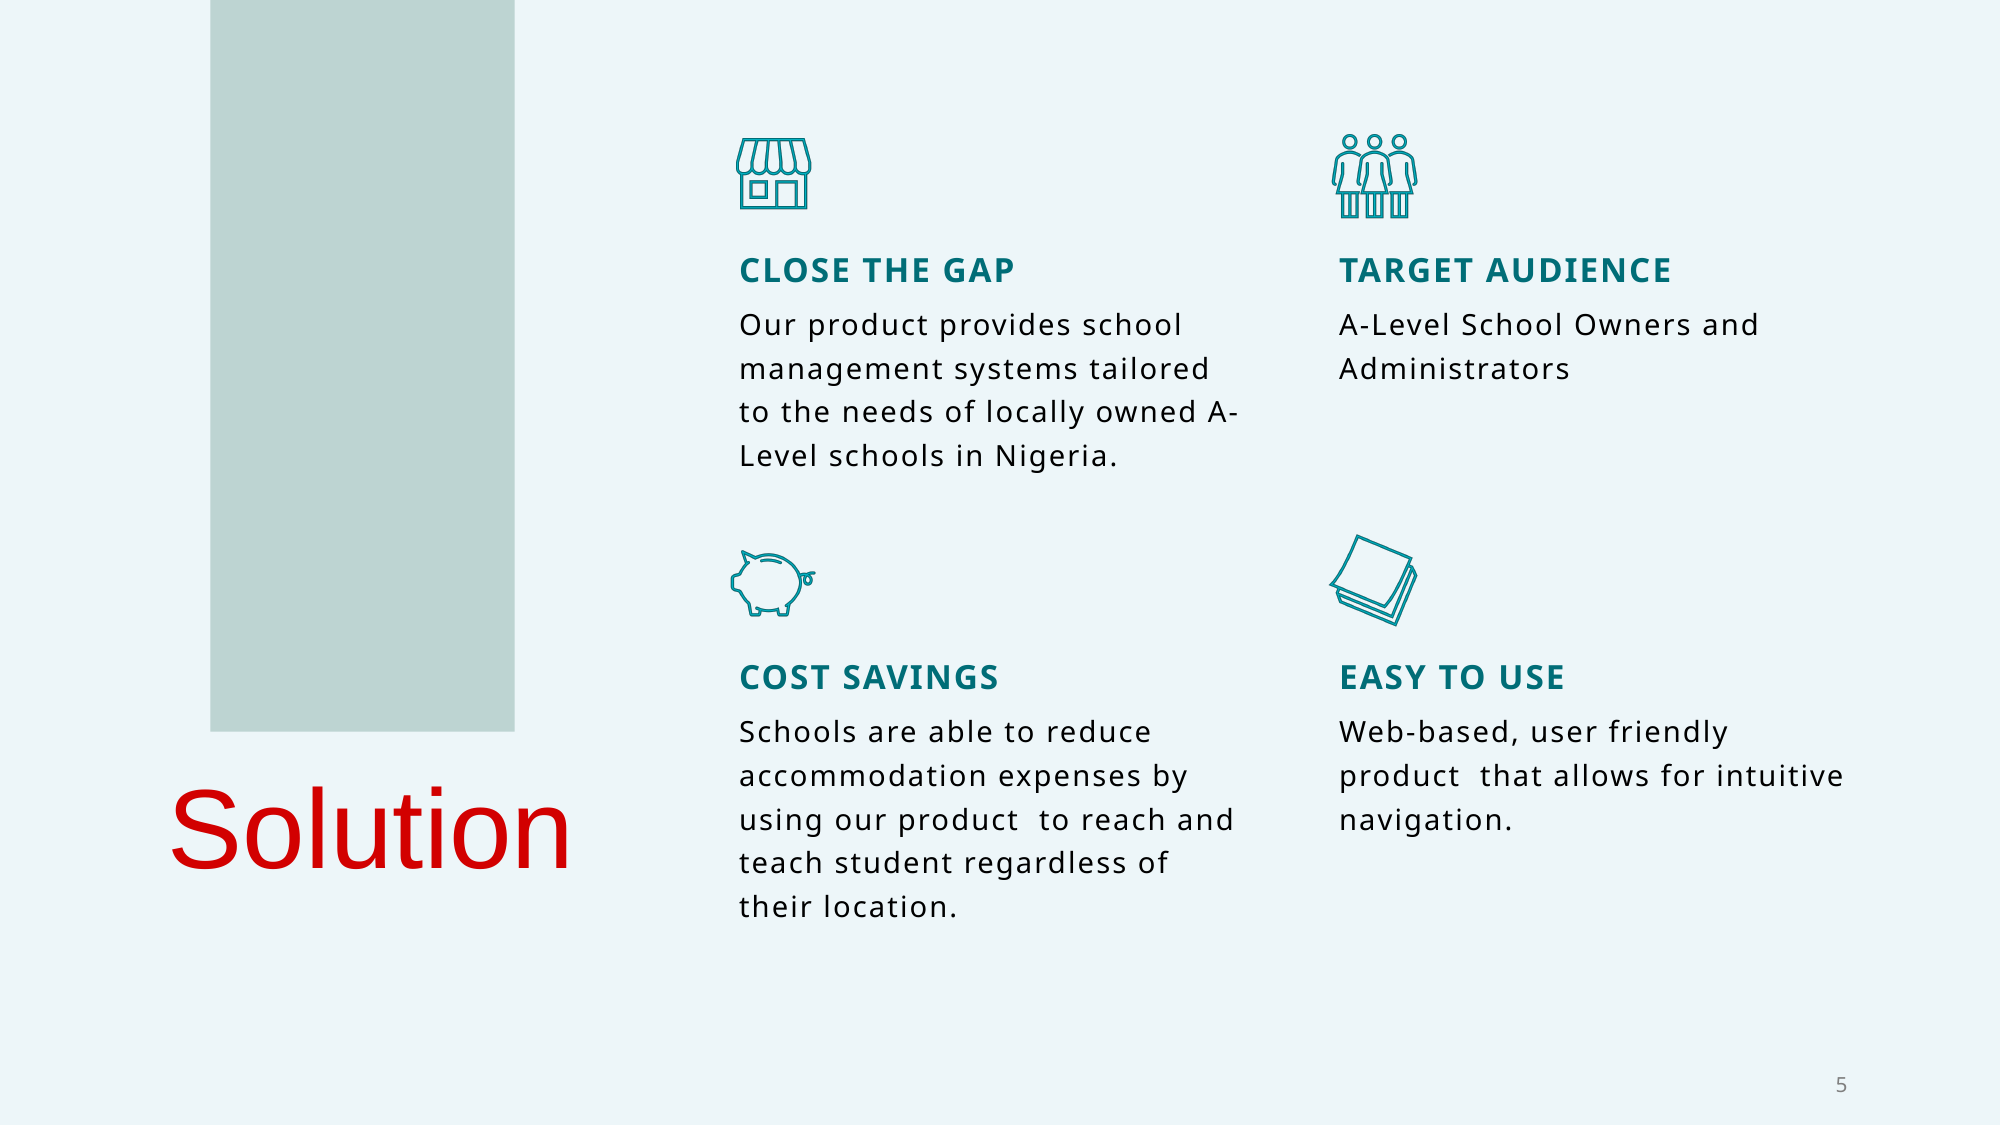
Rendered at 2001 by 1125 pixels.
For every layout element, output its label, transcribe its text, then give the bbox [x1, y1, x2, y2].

picture [1324, 126, 1424, 226]
list Target Audience [1324, 227, 1863, 289]
list Our product provides school management systems tailored to the needs of locally owned A-Level schools in Nigeria. [724, 289, 1263, 475]
list Web-based, user friendly product that allows for intuitive navigation.​ [1324, 697, 1863, 932]
list Schools are able to reduce accommodation expenses by using our product to reach and teach student regardless of their location. [724, 697, 1263, 932]
list Close the gap [724, 227, 1263, 289]
list Cost savings [724, 634, 1263, 697]
slide_number 5 [1412, 1068, 1863, 1103]
list A-Level School Owners and Administrators [1324, 289, 1863, 394]
picture [724, 533, 823, 632]
title Solution [41, 784, 590, 890]
list Easy to use [1324, 634, 1863, 697]
picture [724, 124, 823, 223]
picture [1324, 531, 1423, 630]
